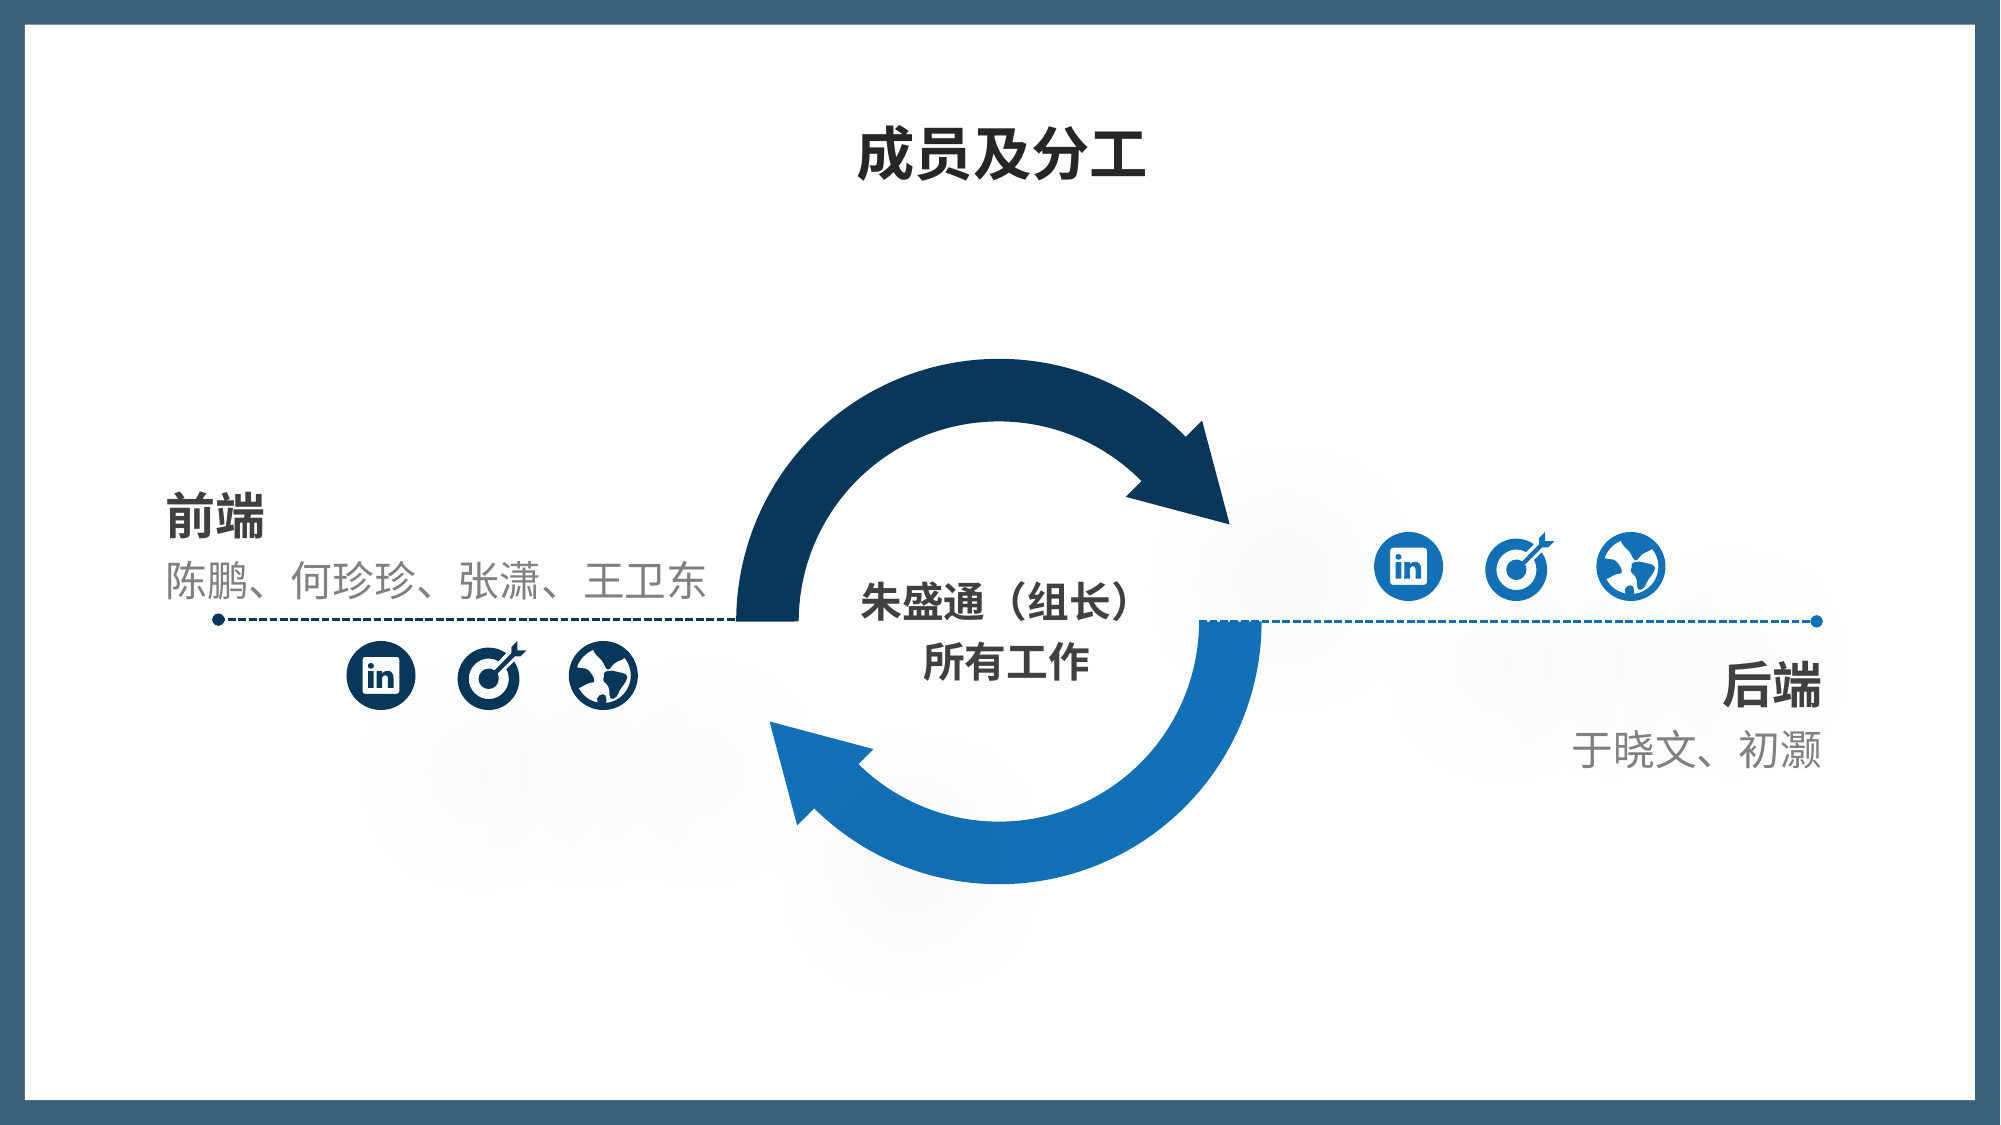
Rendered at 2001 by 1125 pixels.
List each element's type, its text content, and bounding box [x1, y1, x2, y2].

text_box [345, 675, 417, 712]
text_box 朱盛通（组长） 所有工作 [819, 558, 1195, 694]
text_box [567, 675, 639, 712]
text_box [849, 694, 1150, 789]
text_box [844, 454, 1154, 558]
text_box [456, 675, 521, 712]
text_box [1252, 633, 1837, 831]
text_box [1123, 418, 1232, 526]
text_box [1595, 530, 1667, 603]
text_box [815, 620, 1263, 886]
text_box [760, 357, 1186, 623]
text_box 成员及分工 [841, 109, 1163, 195]
text_box [1373, 530, 1445, 603]
text_box [768, 720, 876, 828]
text_box [1484, 529, 1557, 603]
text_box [150, 465, 760, 675]
